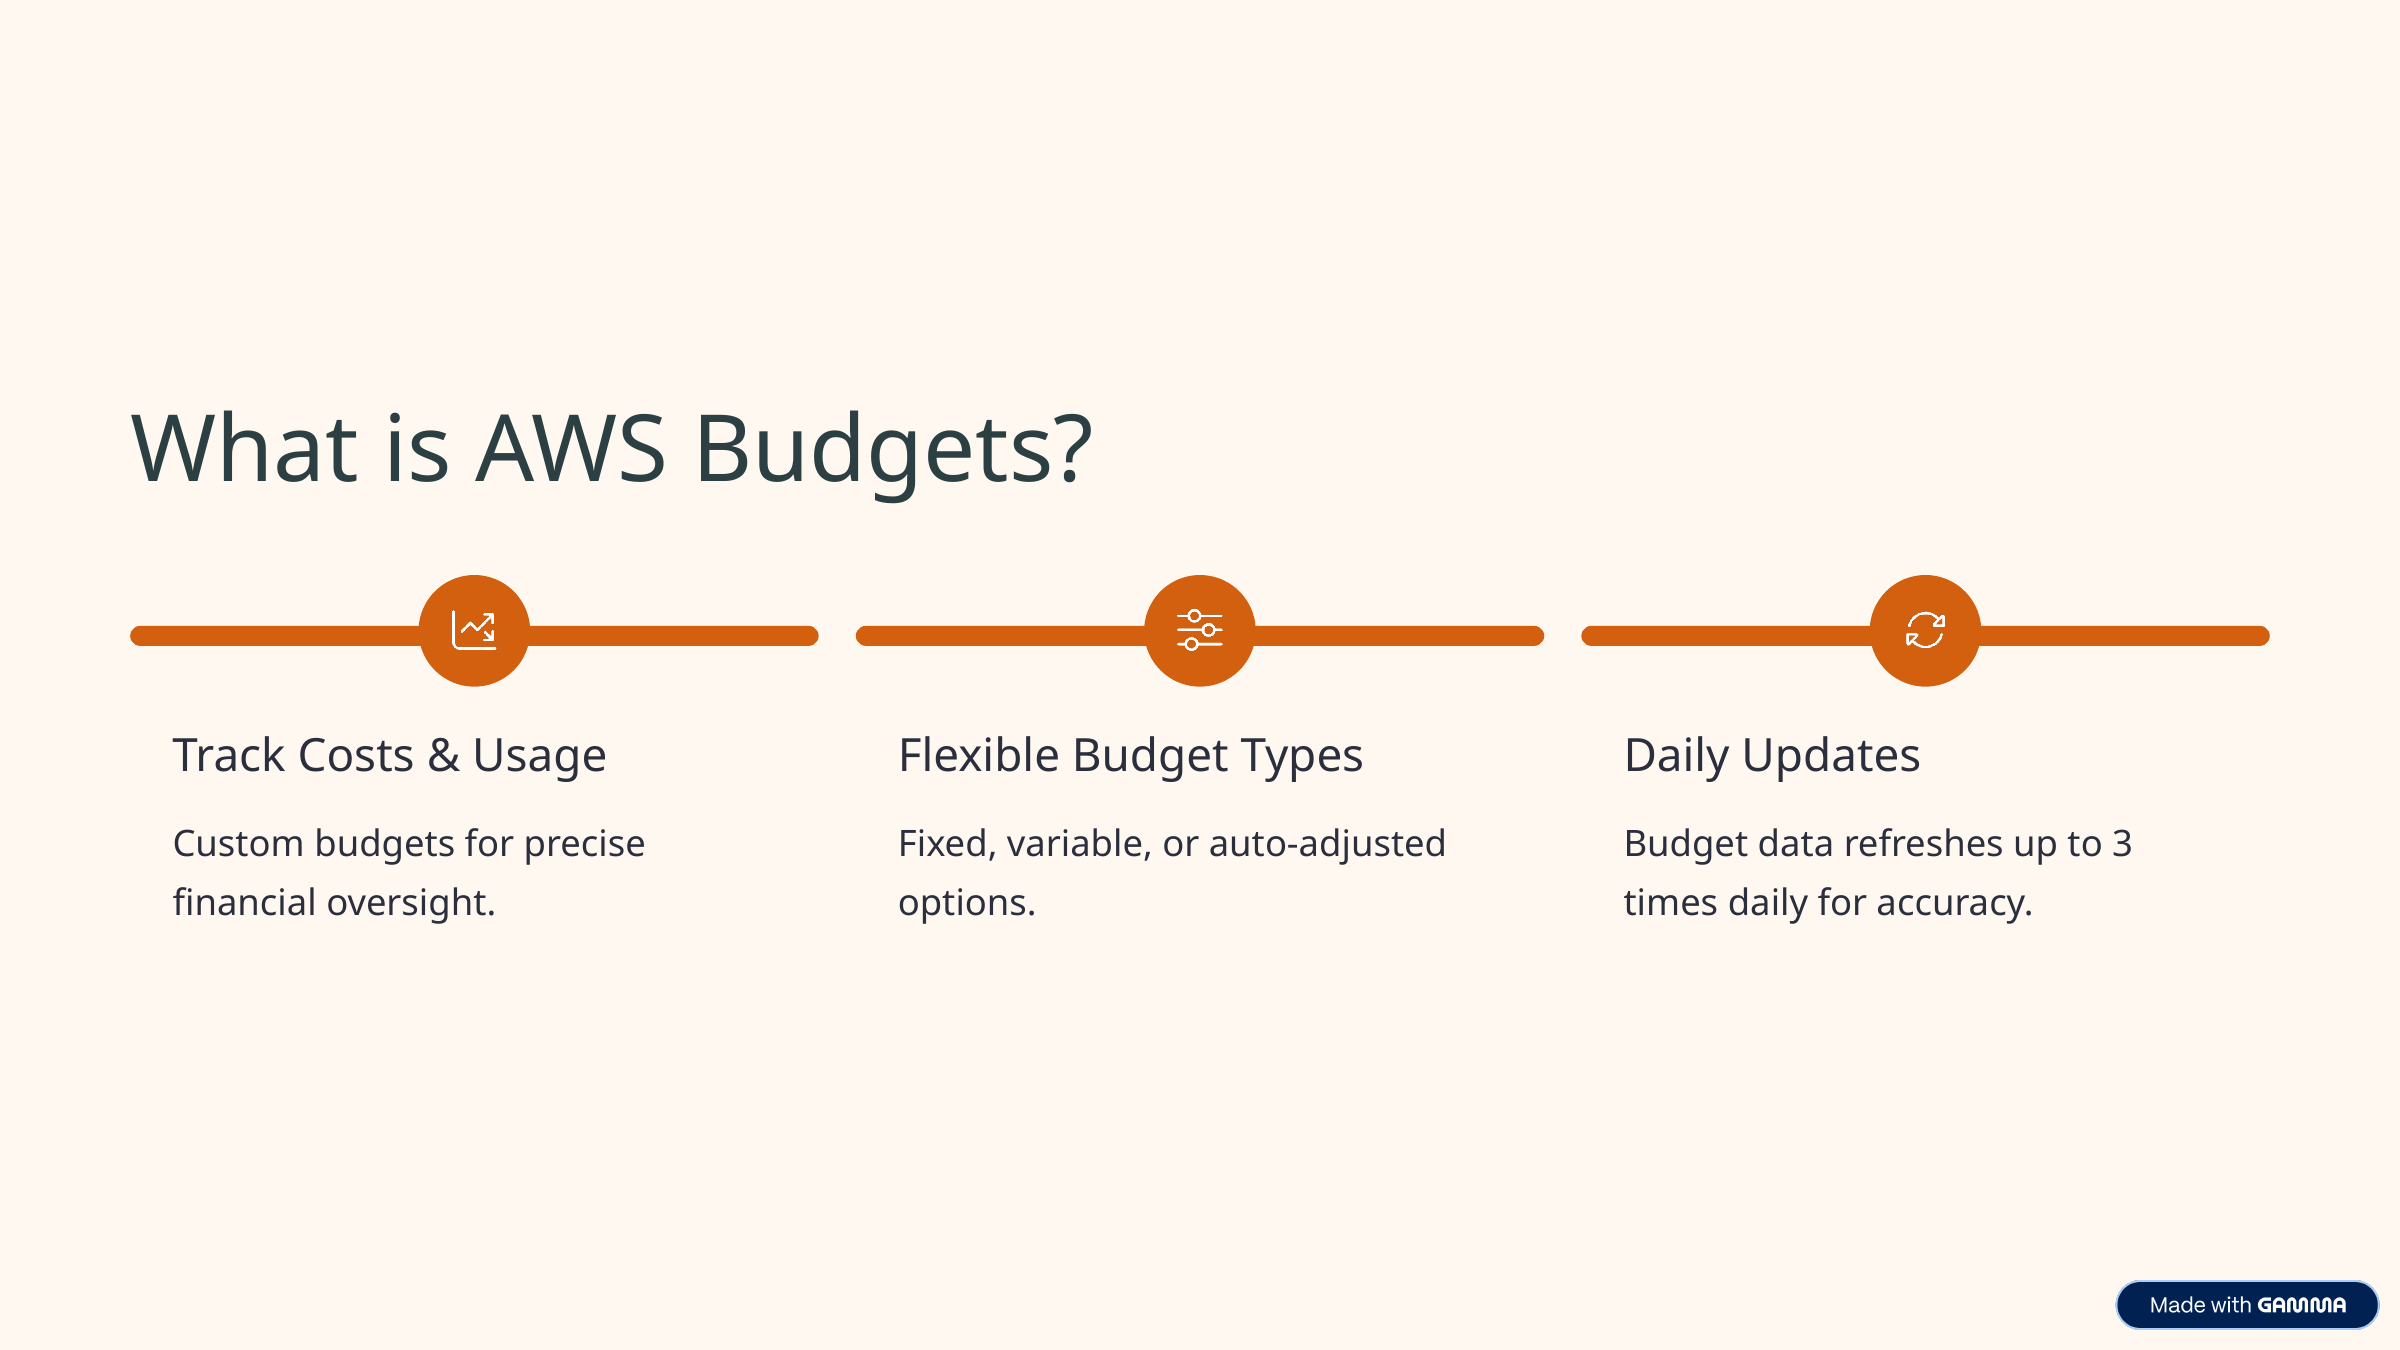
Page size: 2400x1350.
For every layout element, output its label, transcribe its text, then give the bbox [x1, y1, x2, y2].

text_box [130, 643, 819, 966]
text_box Custom budgets for precise financial oversight. [172, 804, 777, 924]
text_box Budget data refreshes up to 3 times daily for accuracy. [1623, 804, 2228, 924]
text_box [1581, 643, 2270, 966]
picture [2106, 1271, 2389, 1339]
text_box What is AWS Budgets? [130, 384, 1093, 501]
picture [1903, 602, 1948, 659]
text_box [418, 575, 531, 687]
text_box [1254, 625, 1545, 646]
text_box [529, 625, 819, 646]
text_box [1980, 625, 2270, 646]
text_box Track Costs & Usage [172, 723, 638, 782]
text_box [130, 625, 420, 646]
text_box [1581, 625, 1871, 646]
picture [451, 602, 497, 659]
text_box [1144, 575, 1256, 687]
text_box [855, 643, 1545, 966]
text_box [1869, 575, 1982, 687]
text_box Daily Updates [1623, 723, 2089, 782]
text_box Fixed, variable, or auto-adjusted options. [897, 804, 1502, 924]
text_box [855, 625, 1145, 646]
picture [1177, 602, 1223, 659]
text_box Flexible Budget Types [897, 723, 1368, 782]
